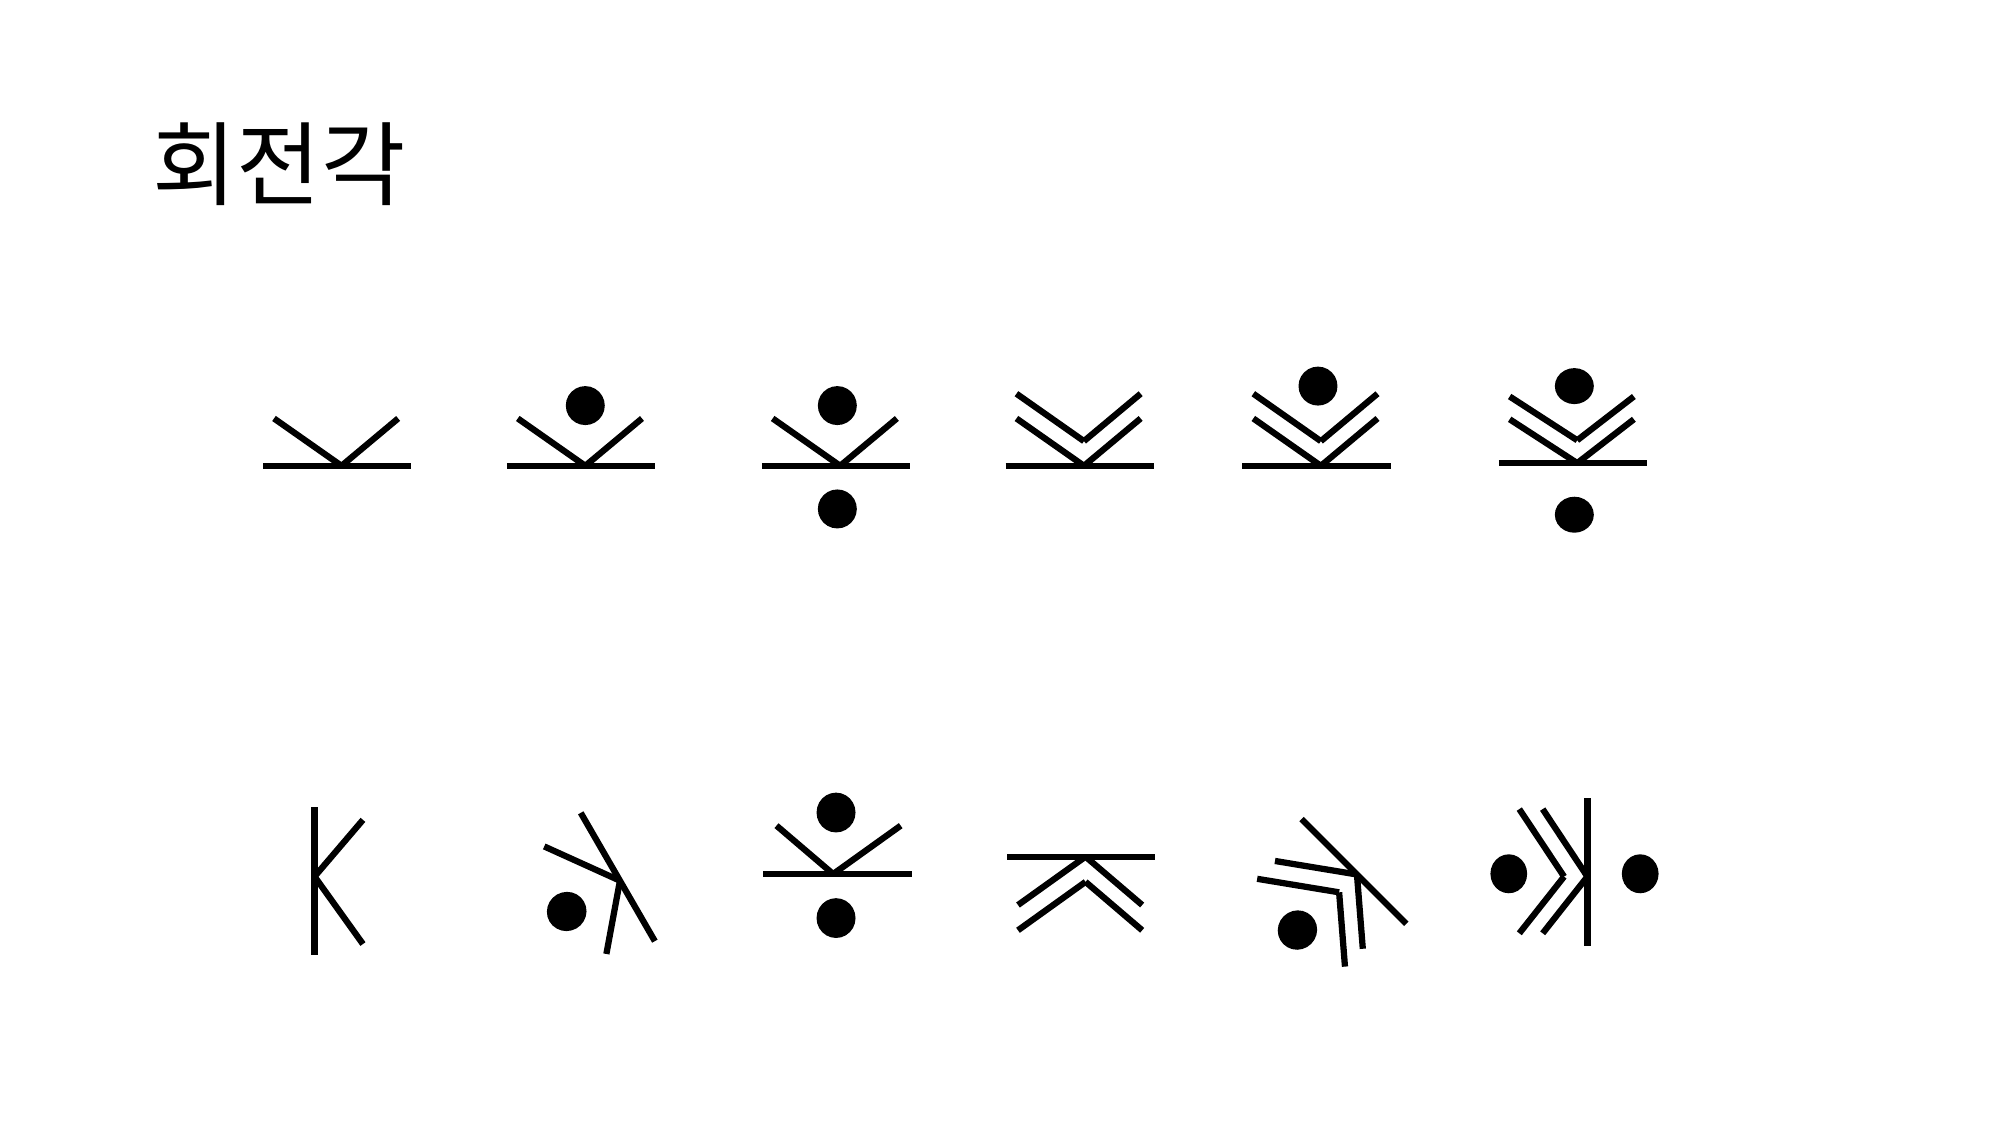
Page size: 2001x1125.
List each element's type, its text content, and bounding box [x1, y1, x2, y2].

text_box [1500, 788, 1649, 957]
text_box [763, 792, 912, 939]
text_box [508, 856, 657, 938]
title 회전각 [137, 59, 1863, 278]
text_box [1244, 856, 1393, 958]
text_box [263, 366, 1647, 533]
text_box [264, 856, 413, 905]
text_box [1007, 856, 1156, 931]
